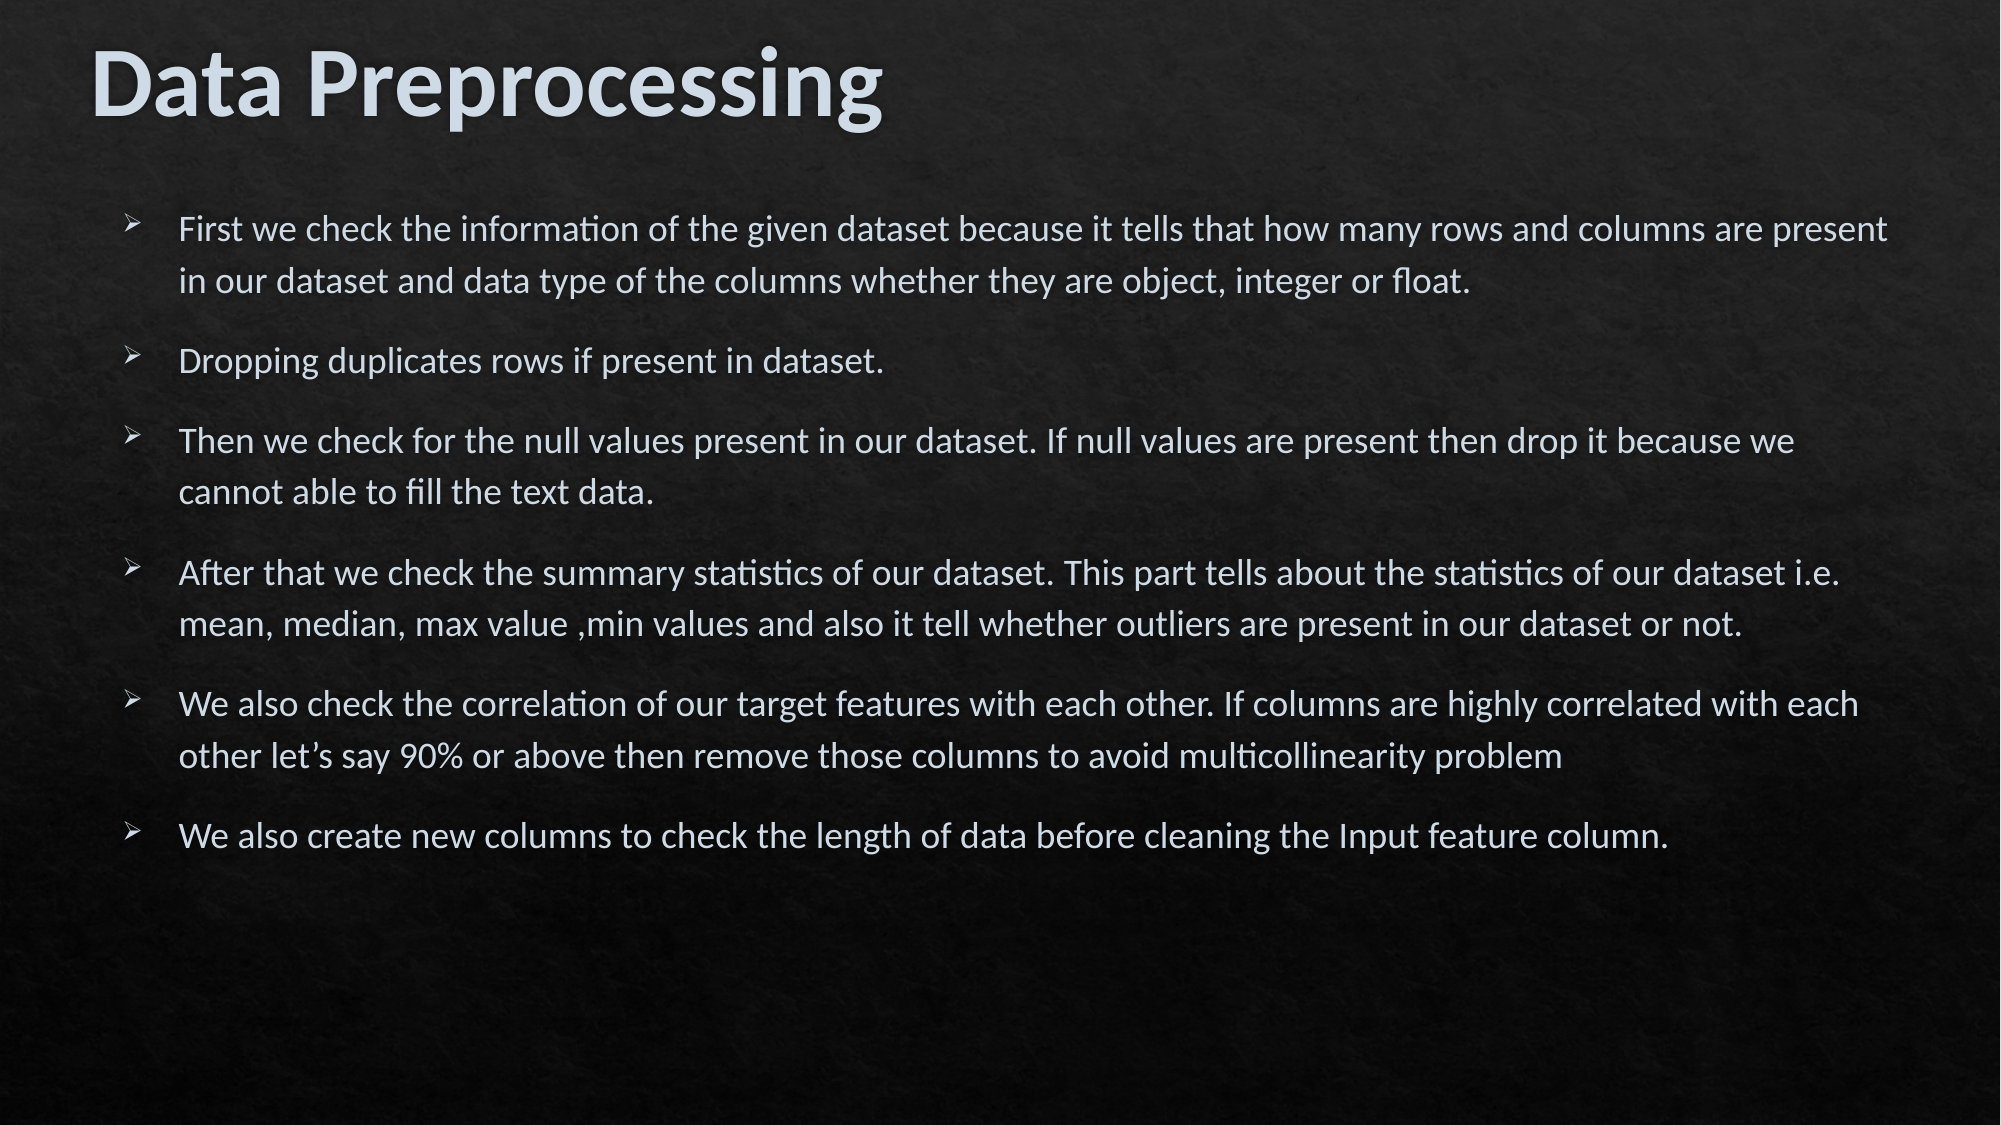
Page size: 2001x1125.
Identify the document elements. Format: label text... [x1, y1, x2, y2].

title Data Preprocessing [75, 11, 1849, 156]
list First we check the information of the given dataset because it tells that how many rows and columns are present in our dataset and data type of the columns whether they are object, integer or float. Dropping duplicates rows if present in dataset. Then we check for the null values present in our dataset. If null values are present then drop it because we cannot able to fill the text data. After that we check the summary statistics of our dataset. This part tells about the statistics of our dataset i.e. mean, median, max value ,min values and also it tell whether outliers are present in our dataset or not. We also check the correlation of our target features with each other. If columns are highly correlated with each other let’s say 90% or above then remove those columns to avoid multicollinearity problem We also create new columns to check the length of data before cleaning the Input feature column. [107, 189, 1909, 1080]
